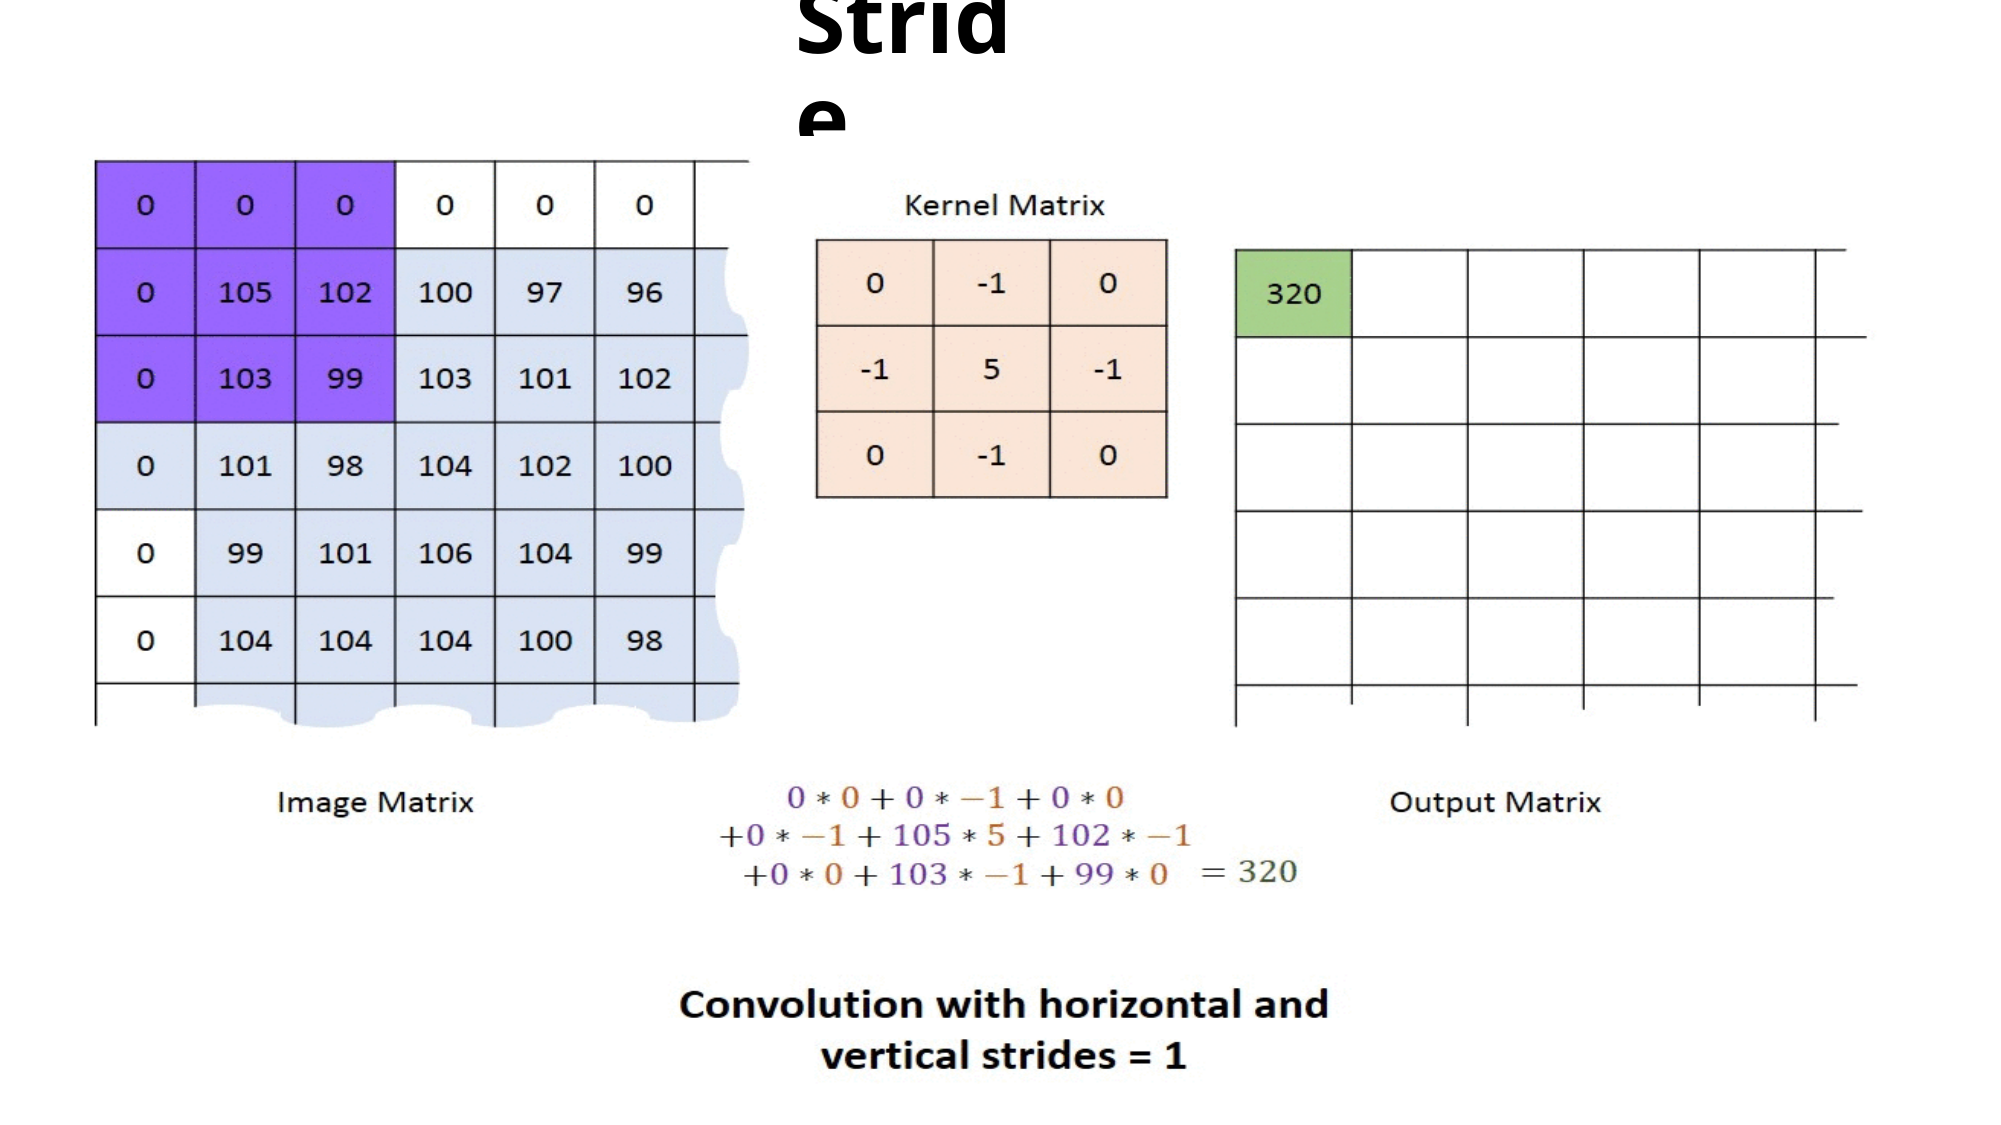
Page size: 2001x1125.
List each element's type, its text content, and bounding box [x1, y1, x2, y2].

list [34, 136, 1986, 1104]
title Stride [780, 10, 1038, 136]
